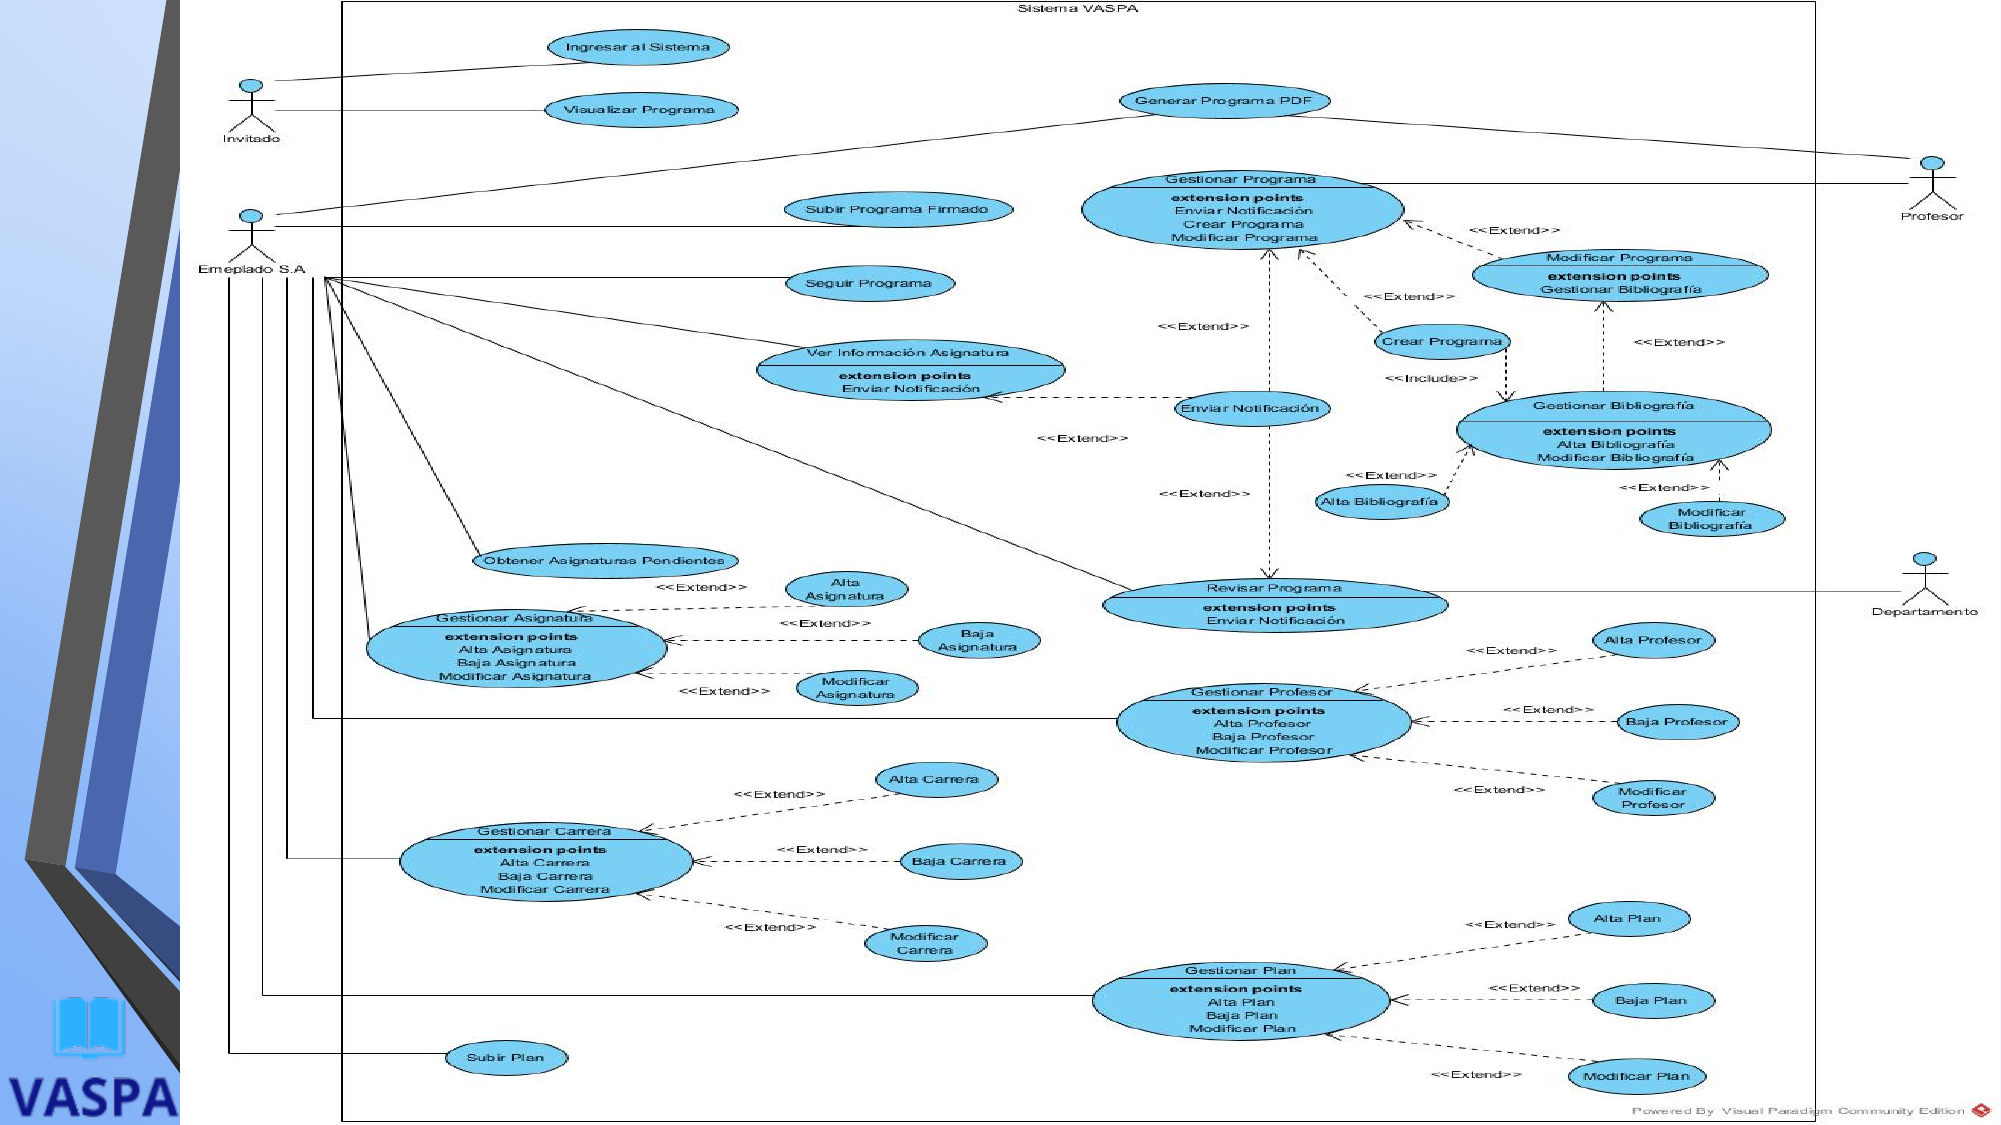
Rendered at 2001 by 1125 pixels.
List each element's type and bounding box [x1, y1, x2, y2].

list [179, 0, 2000, 1125]
picture [0, 962, 179, 1125]
